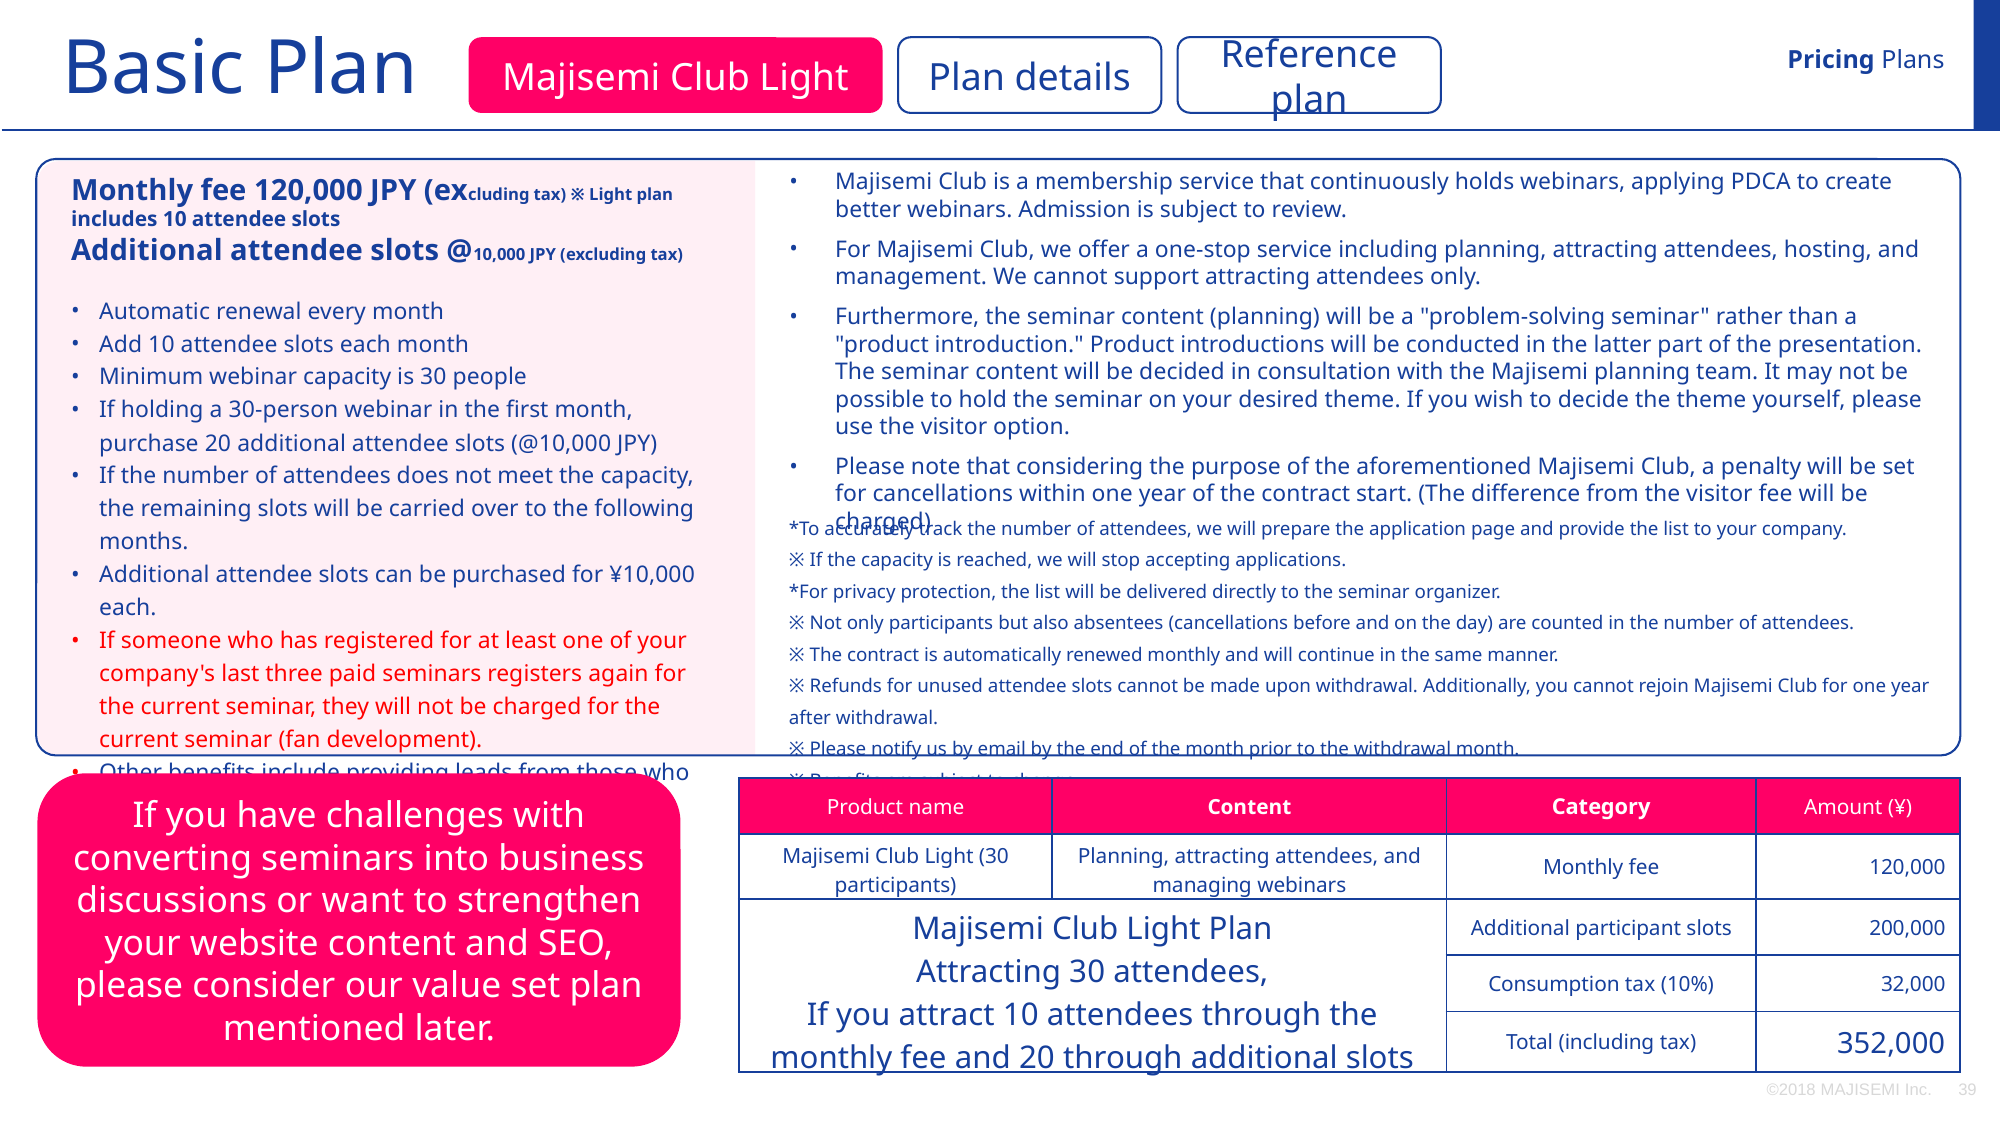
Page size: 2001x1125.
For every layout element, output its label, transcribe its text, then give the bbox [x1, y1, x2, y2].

table_header Content [1053, 779, 1446, 833]
text_box Basic Plan [47, 1, 444, 117]
table_cell Consumption tax (10%) [1447, 956, 1755, 1011]
table_cell Majisemi Club Light Plan Attracting 30 attendees, If you attract 10 attendees through the monthly fee and 20 through additional slots [740, 900, 1446, 1071]
table_cell Additional participant slots [1447, 900, 1755, 954]
table_header Category [1447, 779, 1755, 833]
text_box Monthly fee 120,000 JPY (excluding tax) ※ Light plan includes 10 attendee slots Additional attendee slots @10,000 JPY (excluding tax) Automatic renewal every month Add 10 attendee slots each month Minimum webinar capacity is 30 people If holding a 30-person webinar in the first month, purchase 20 additional attendee slots (@10,000 JPY) If the number of attendees does not meet the capacity, the remaining slots will be carried over to the following months. Additional attendee slots can be purchased for ¥10,000 each. If someone who has registered for at least one of your company's last three paid seminars registers again for the current seminar, they will not be charged for the current seminar (fan development). Other benefits include providing leads from those who download publicly available presentation materials, a branding dashboard, and a trend analysis tool. [56, 163, 734, 859]
table_cell Monthly fee [1447, 835, 1755, 898]
table_cell 32,000 [1757, 956, 1959, 1011]
table_cell Majisemi Club Light (30 participants) [740, 835, 1051, 898]
text_box ©2018 MAJISEMI Inc. [1667, 1058, 1928, 1119]
text_box [1944, 159, 1961, 755]
table_cell Planning, attracting attendees, and managing webinars [1053, 835, 1446, 898]
text_box [36, 158, 797, 756]
text_box If you have challenges with converting seminars into business discussions or want to strengthen your website content and SEO, please consider our value set plan mentioned later. [37, 773, 681, 1067]
text_box Pricing Plans [1681, 36, 1960, 82]
slide_number ‹#› [1928, 1058, 1992, 1119]
text_box Reference plan [1177, 37, 1441, 113]
text_box Majisemi Club is a membership service that continuously holds webinars, applying PDCA to create better webinars. Admission is subject to review. For Majisemi Club, we offer a one-stop service including planning, attracting attendees, hosting, and management. We cannot support attracting attendees only. Furthermore, the seminar content (planning) will be a "problem-solving seminar" rather than a "product introduction." Product introductions will be conducted in the latter part of the presentation. The seminar content will be decided in consultation with the Majisemi planning team. It may not be possible to hold the seminar on your desired theme. If you wish to decide the theme yourself, please use the visitor option. Please note that considering the purpose of the aforementioned Majisemi Club, a penalty will be set for cancellations within one year of the contract start. (The difference from the visitor fee will be charged) [773, 159, 1944, 694]
table_header Product name [740, 779, 1051, 833]
table_cell 352,000 [1757, 1012, 1959, 1058]
table_cell 120,000 [1757, 835, 1959, 898]
text_box Plan details [898, 37, 1162, 113]
text_box [1973, 0, 2000, 129]
text_box *To accurately track the number of attendees, we will prepare the application page and provide the list to your company. ※ If the capacity is reached, we will stop accepting applications. *For privacy protection, the list will be delivered directly to the seminar organizer. ※ Not only participants but also absentees (cancellations before and on the day) are counted in the number of attendees. ※ The contract is automatically renewed monthly and will continue in the same manner. ※ Refunds for unused attendee slots cannot be made upon withdrawal. Additionally, you cannot rejoin Majisemi Club for one year after withdrawal. ※ Please notify us by email by the end of the month prior to the withdrawal month. ※ Benefits are subject to change. [773, 694, 1944, 760]
table_cell 200,000 [1757, 900, 1959, 954]
table_cell Total (including tax) [1447, 1012, 1755, 1071]
text_box Majisemi Club Light [468, 37, 883, 113]
table_header Amount (¥) [1757, 779, 1959, 833]
